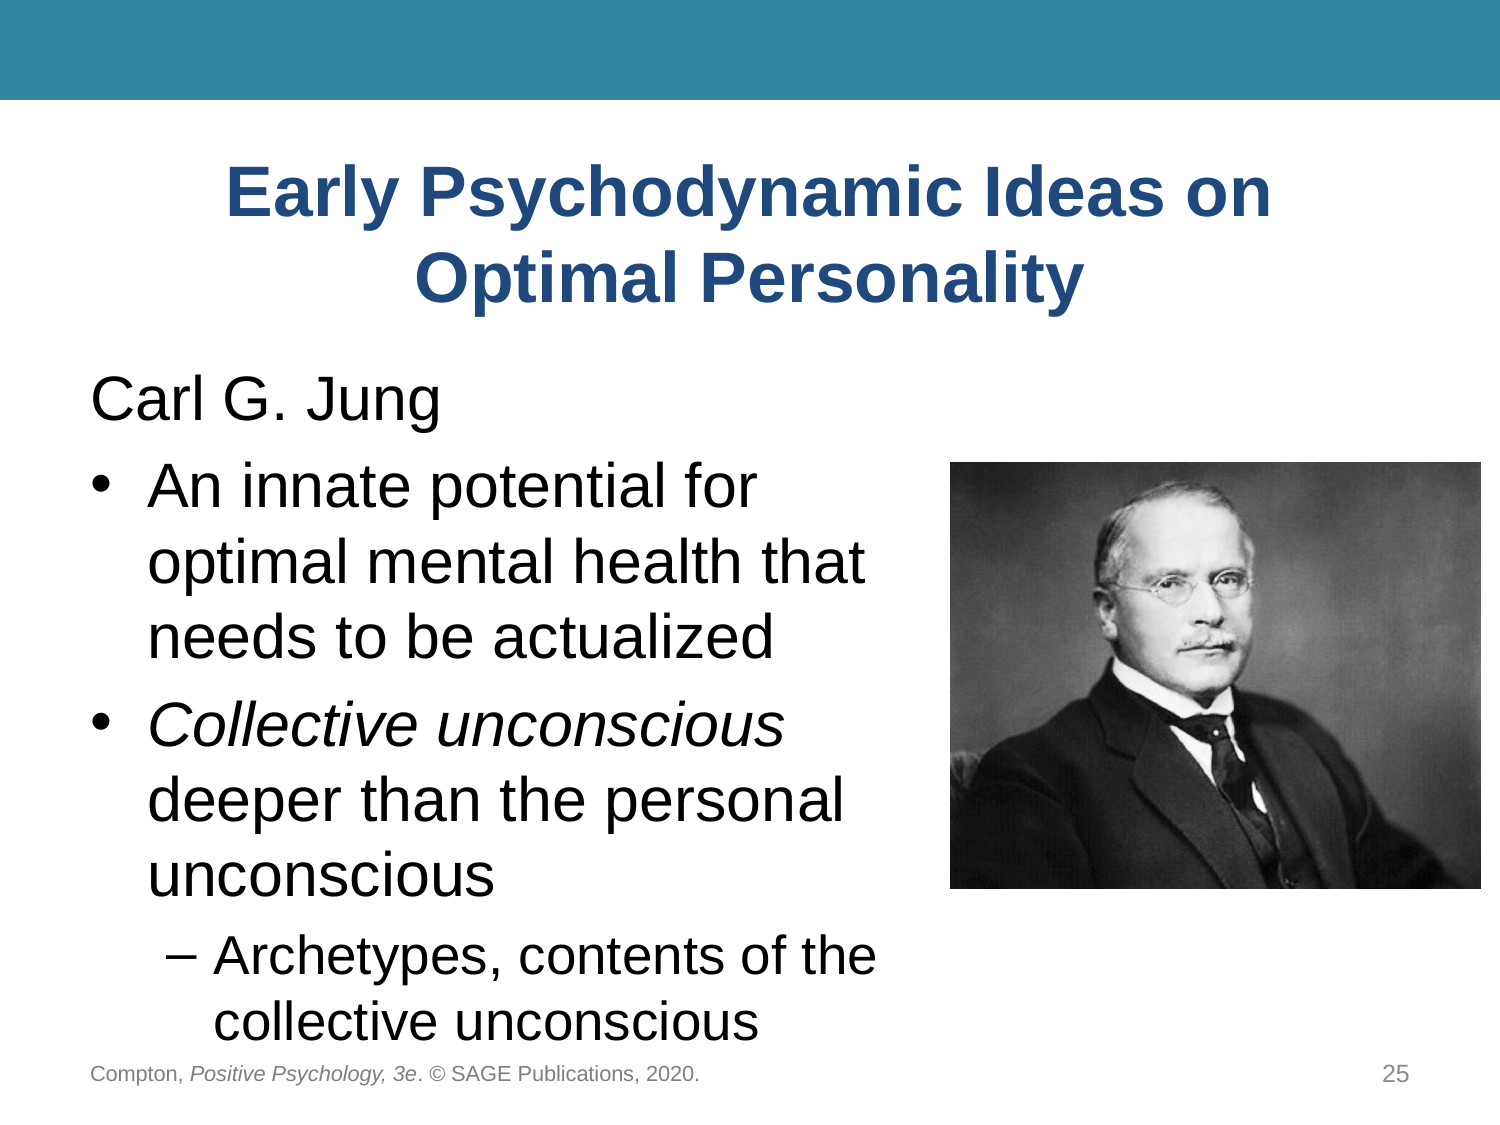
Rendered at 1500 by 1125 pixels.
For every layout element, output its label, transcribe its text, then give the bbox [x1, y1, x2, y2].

title Early Psychodynamic Ideas on Optimal Personality [75, 137, 1425, 325]
footer Compton, Positive Psychology, 3e. © SAGE Publications, 2020. [75, 1042, 1313, 1103]
slide_number 25 [1350, 1042, 1425, 1103]
picture [949, 462, 1481, 889]
list Carl G. Jung An innate potential for optimal mental health that needs to be actualized Collective unconscious deeper than the personal unconscious Archetypes, contents of the collective unconscious [75, 350, 938, 1042]
